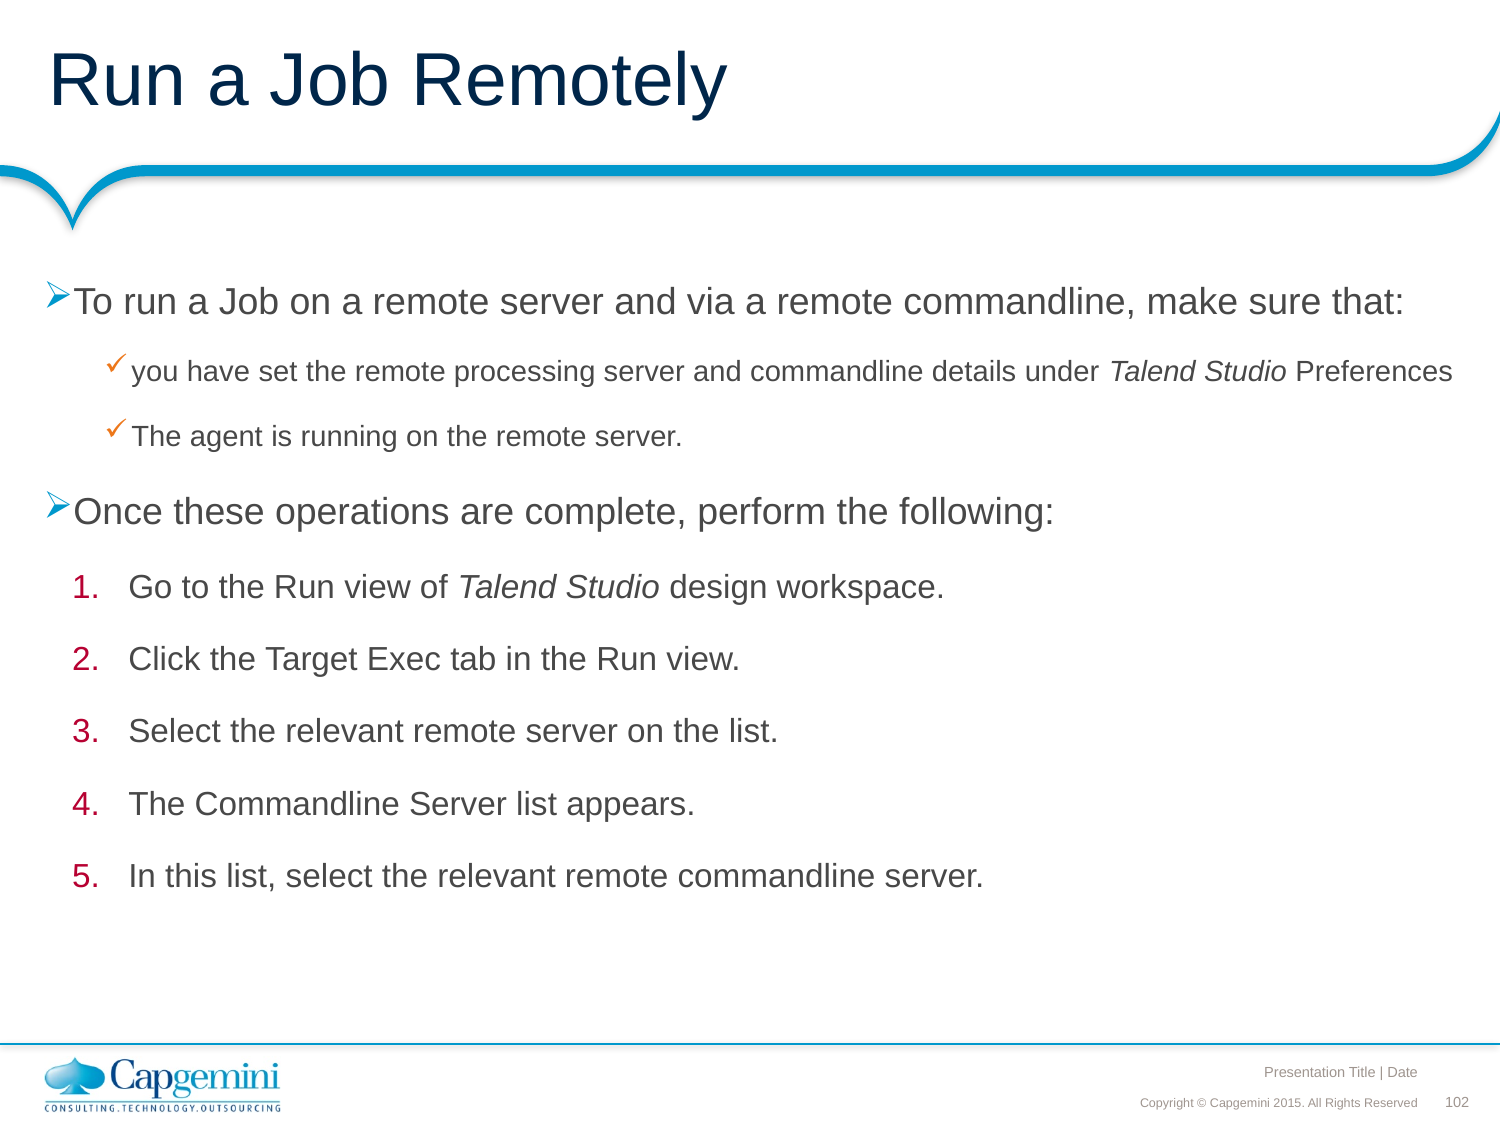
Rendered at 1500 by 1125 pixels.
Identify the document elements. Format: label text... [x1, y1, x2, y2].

title Run a Job Remotely [0, 0, 1500, 165]
list To run a Job on a remote server and via a remote commandline, make sure that: you have set the remote processing server and commandline details under Talend Studio Preferences The agent is running on the remote server. Once these operations are complete, perform the following: Go to the Run view of Talend Studio design workspace. Click the Target Exec tab in the Run view. Select the relevant remote server on the list. The Commandline Server list appears. In this list, select the relevant remote commandline server. [25, 243, 1477, 1008]
picture [44, 1056, 281, 1113]
